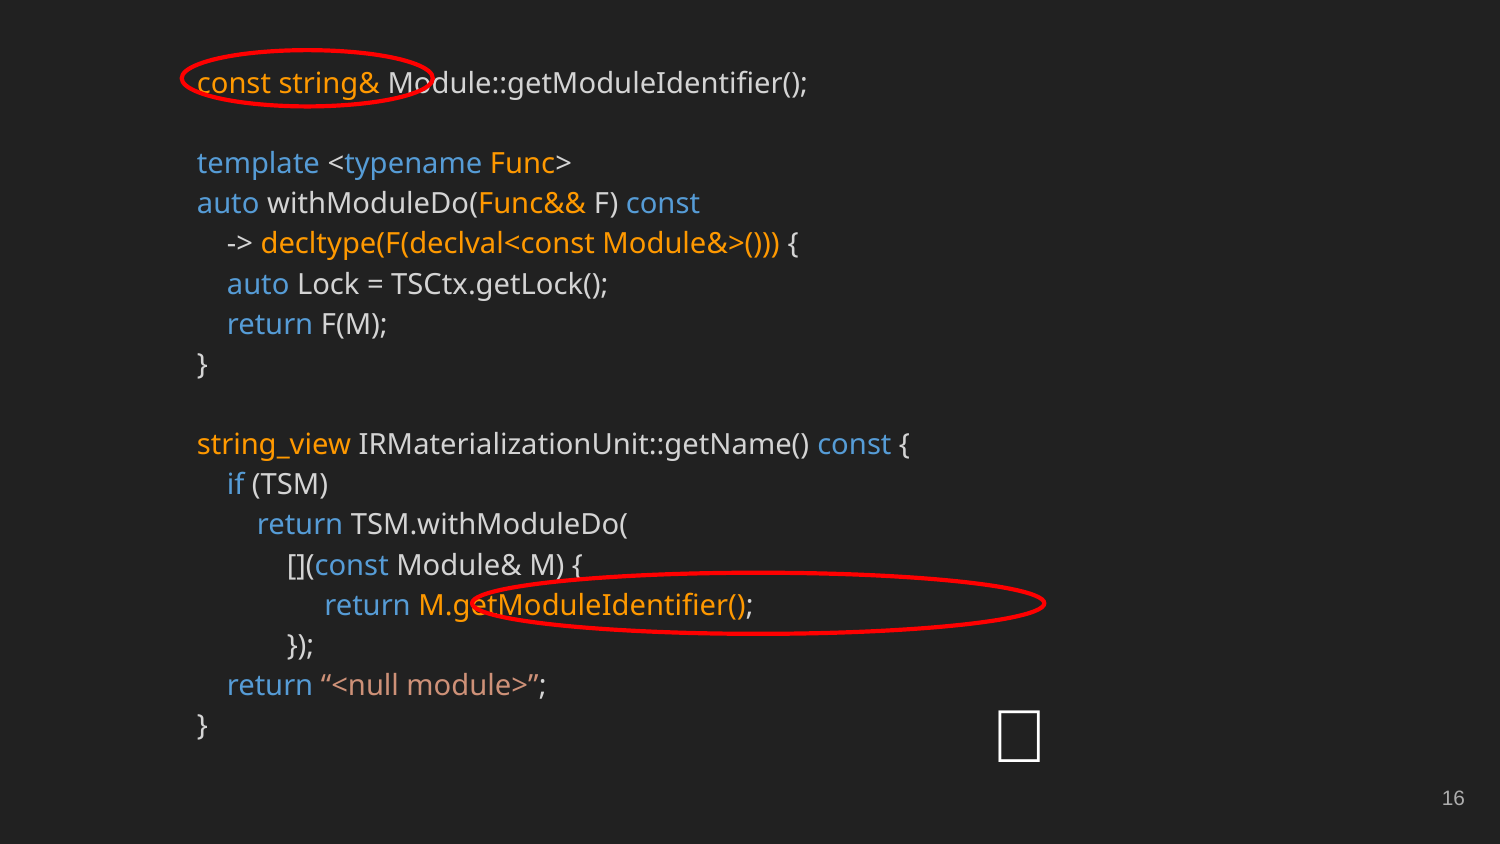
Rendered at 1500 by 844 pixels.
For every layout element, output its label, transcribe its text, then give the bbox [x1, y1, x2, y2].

slide_number 16 [1389, 764, 1480, 830]
text_box 💥 [976, 672, 1084, 781]
list const string& Module::getModuleIdentifier(); template <typename Func> auto withModuleDo(Func&& F) const -> decltype(F(declval<const Module&>())) { auto Lock = TSCtx.getLock(); return F(M); } string_view IRMaterializationUnit::getName() const { if (TSM) return TSM.withModuleDo( [](const Module& M) { return M.getModuleIdentifier(); }); return “<null module>”; } [181, 43, 1251, 767]
text_box [179, 48, 435, 109]
text_box [470, 570, 1047, 636]
